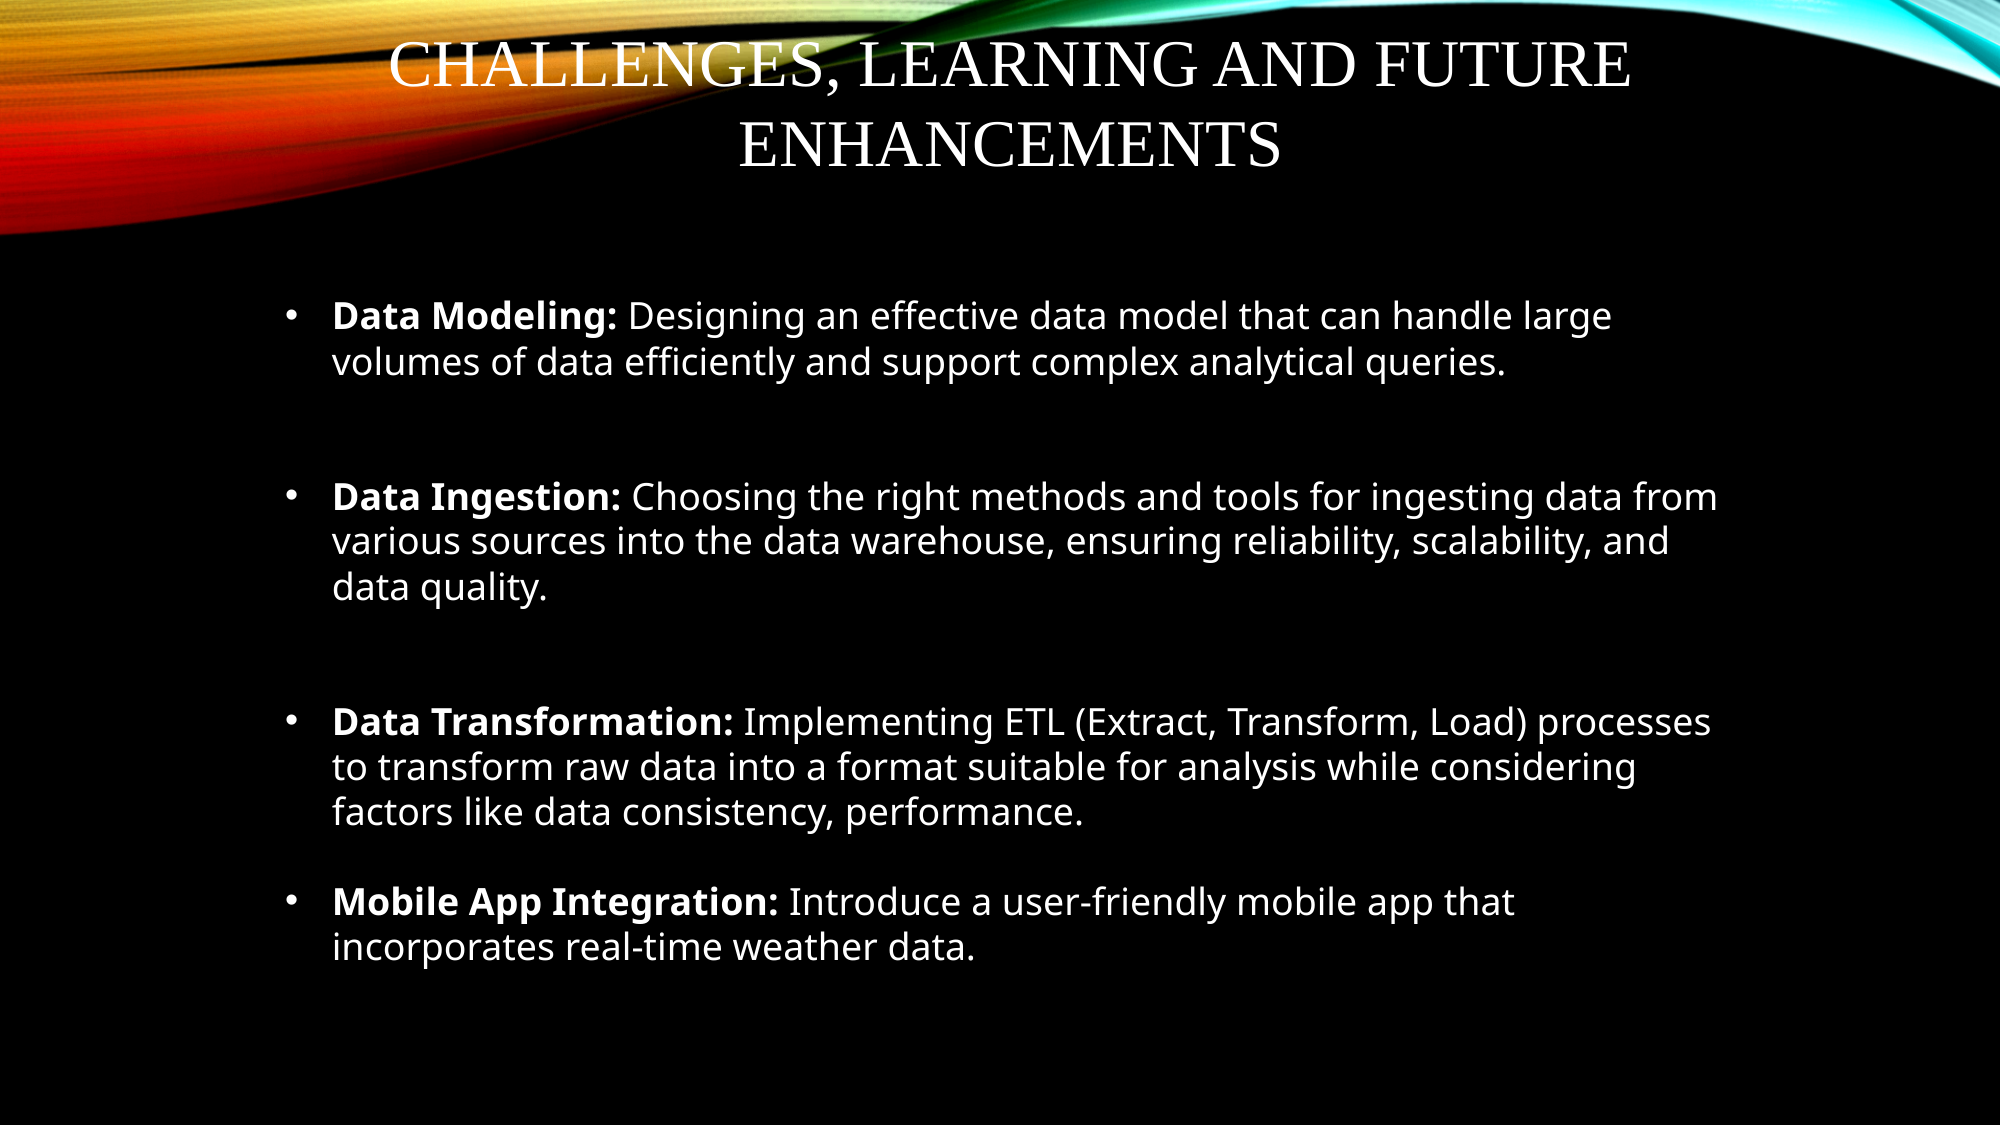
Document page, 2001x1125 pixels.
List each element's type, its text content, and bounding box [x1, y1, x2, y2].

text_box CHALLENGES, LEARNING AND FUTURE ENHANCEMENTS [158, 12, 1865, 187]
text_box Data Modeling: Designing an effective data model that can handle large volumes of data efficiently and support complex analytical queries. Data Ingestion: Choosing the right methods and tools for ingesting data from various sources into the data warehouse, ensuring reliability, scalability, and data quality. Data Transformation: Implementing ETL (Extract, Transform, Load) processes to transform raw data into a format suitable for analysis while considering factors like data consistency, performance. Mobile App Integration: Introduce a user-friendly mobile app that incorporates real-time weather data. [270, 285, 1758, 1110]
picture [0, 0, 2000, 237]
